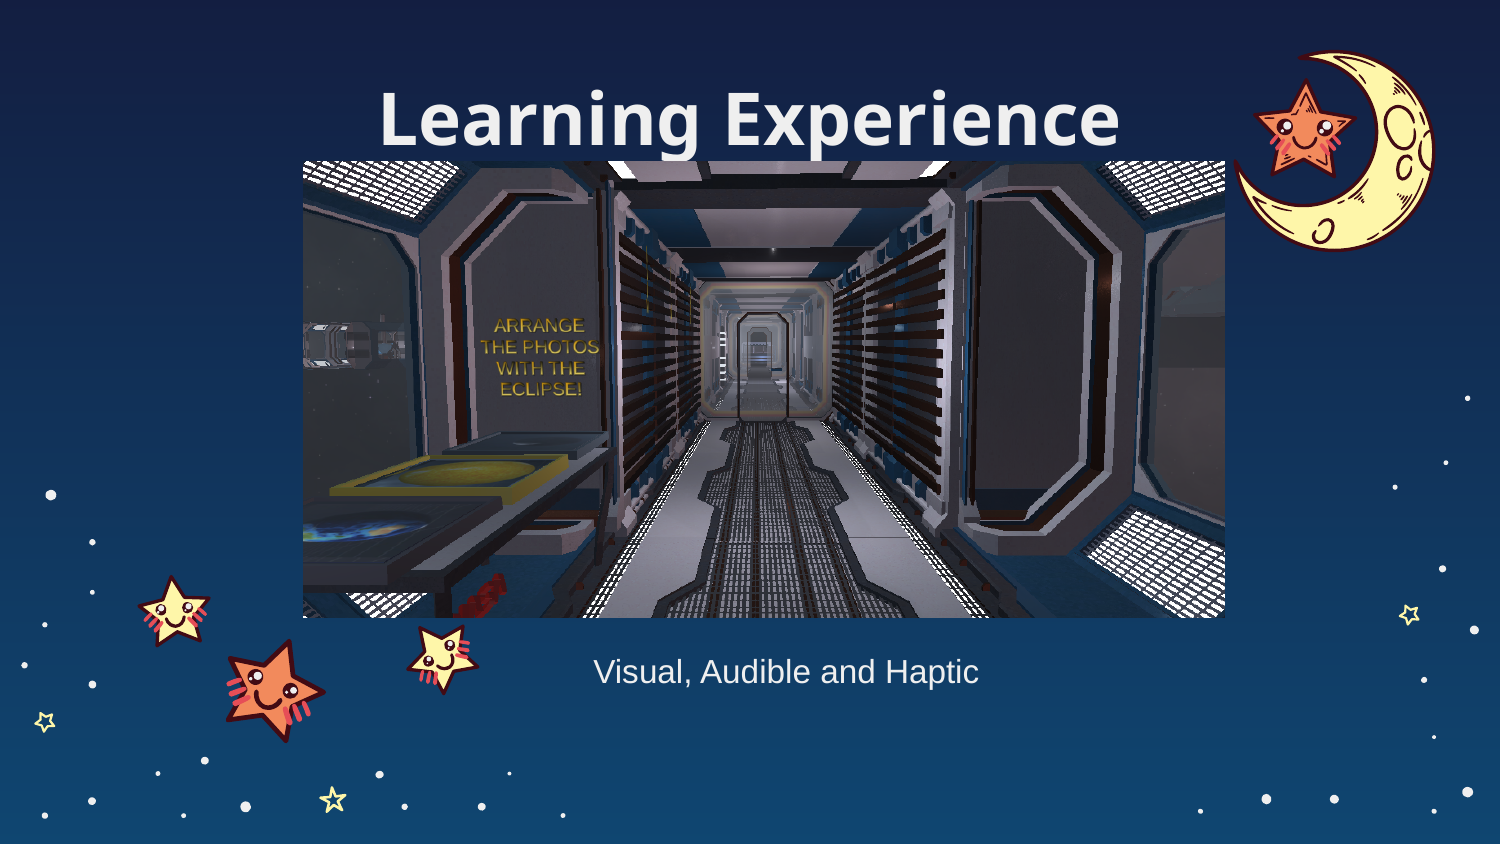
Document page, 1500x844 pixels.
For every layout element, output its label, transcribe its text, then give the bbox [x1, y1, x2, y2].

text_box Visual, Audible and Haptic [525, 643, 1049, 698]
title Learning Experience [118, 57, 1230, 152]
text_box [1235, 49, 1436, 253]
picture [303, 161, 1225, 618]
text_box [137, 574, 480, 744]
